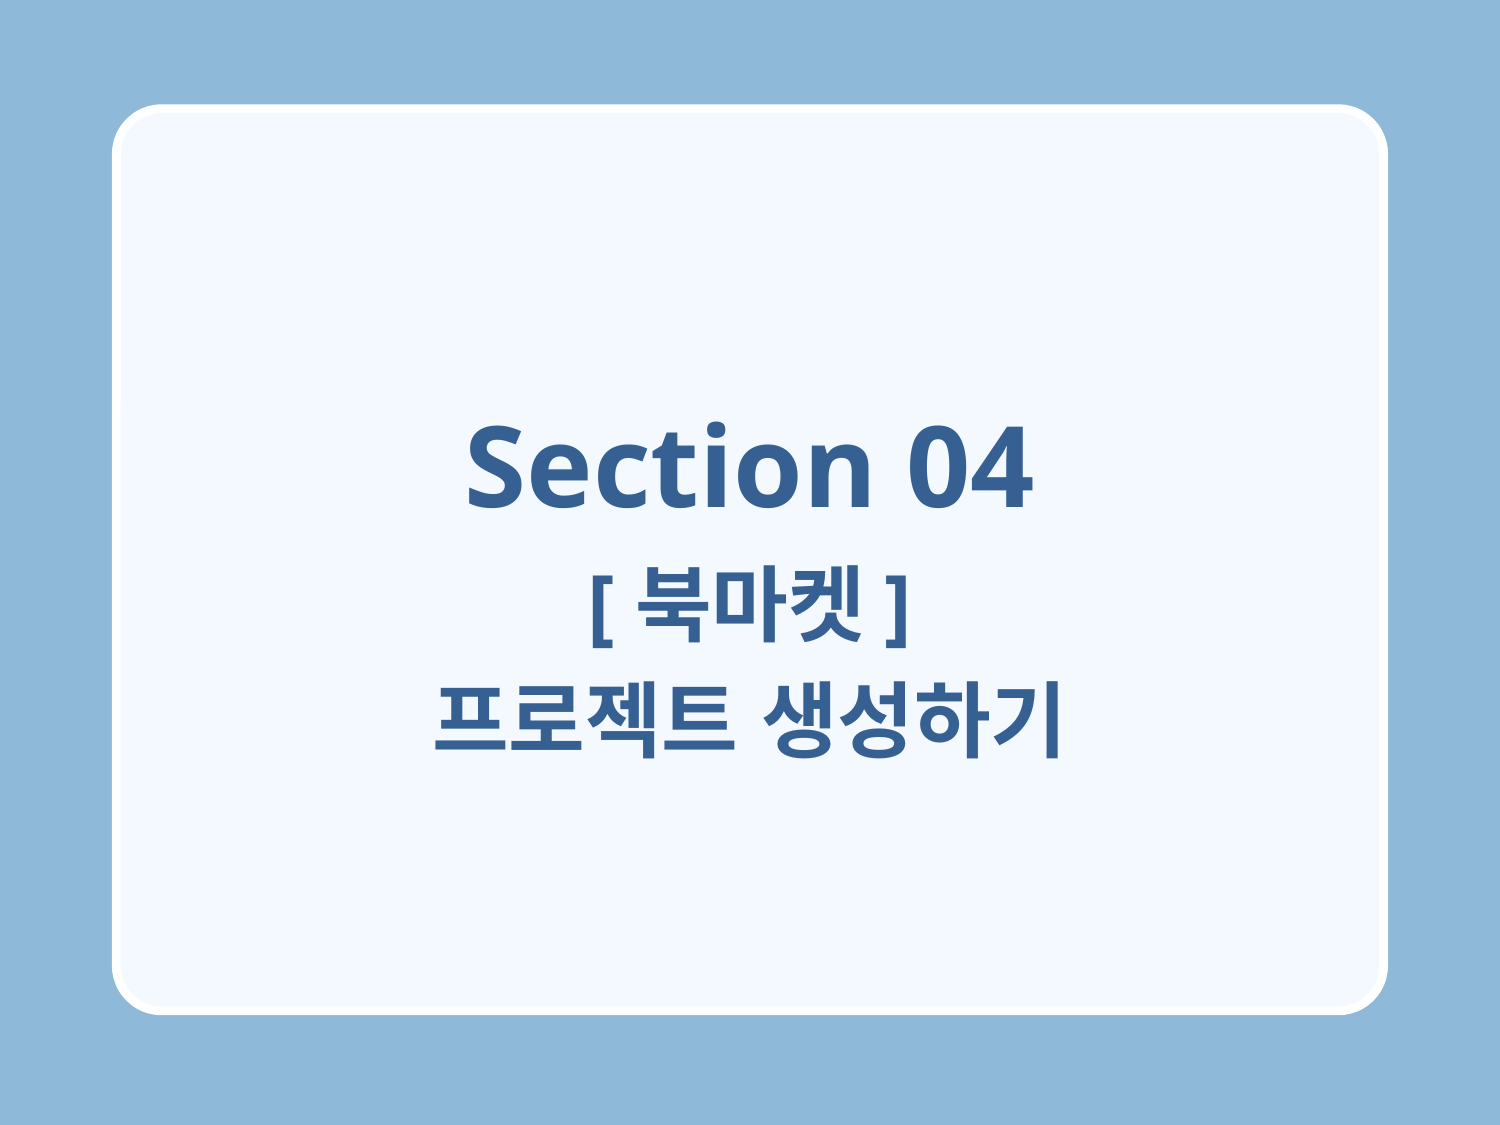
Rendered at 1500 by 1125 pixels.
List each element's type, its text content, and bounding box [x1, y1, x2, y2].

list Section 04 [117, 385, 1383, 540]
list [북마켓] 프로젝트 생성하기 [117, 582, 1383, 738]
